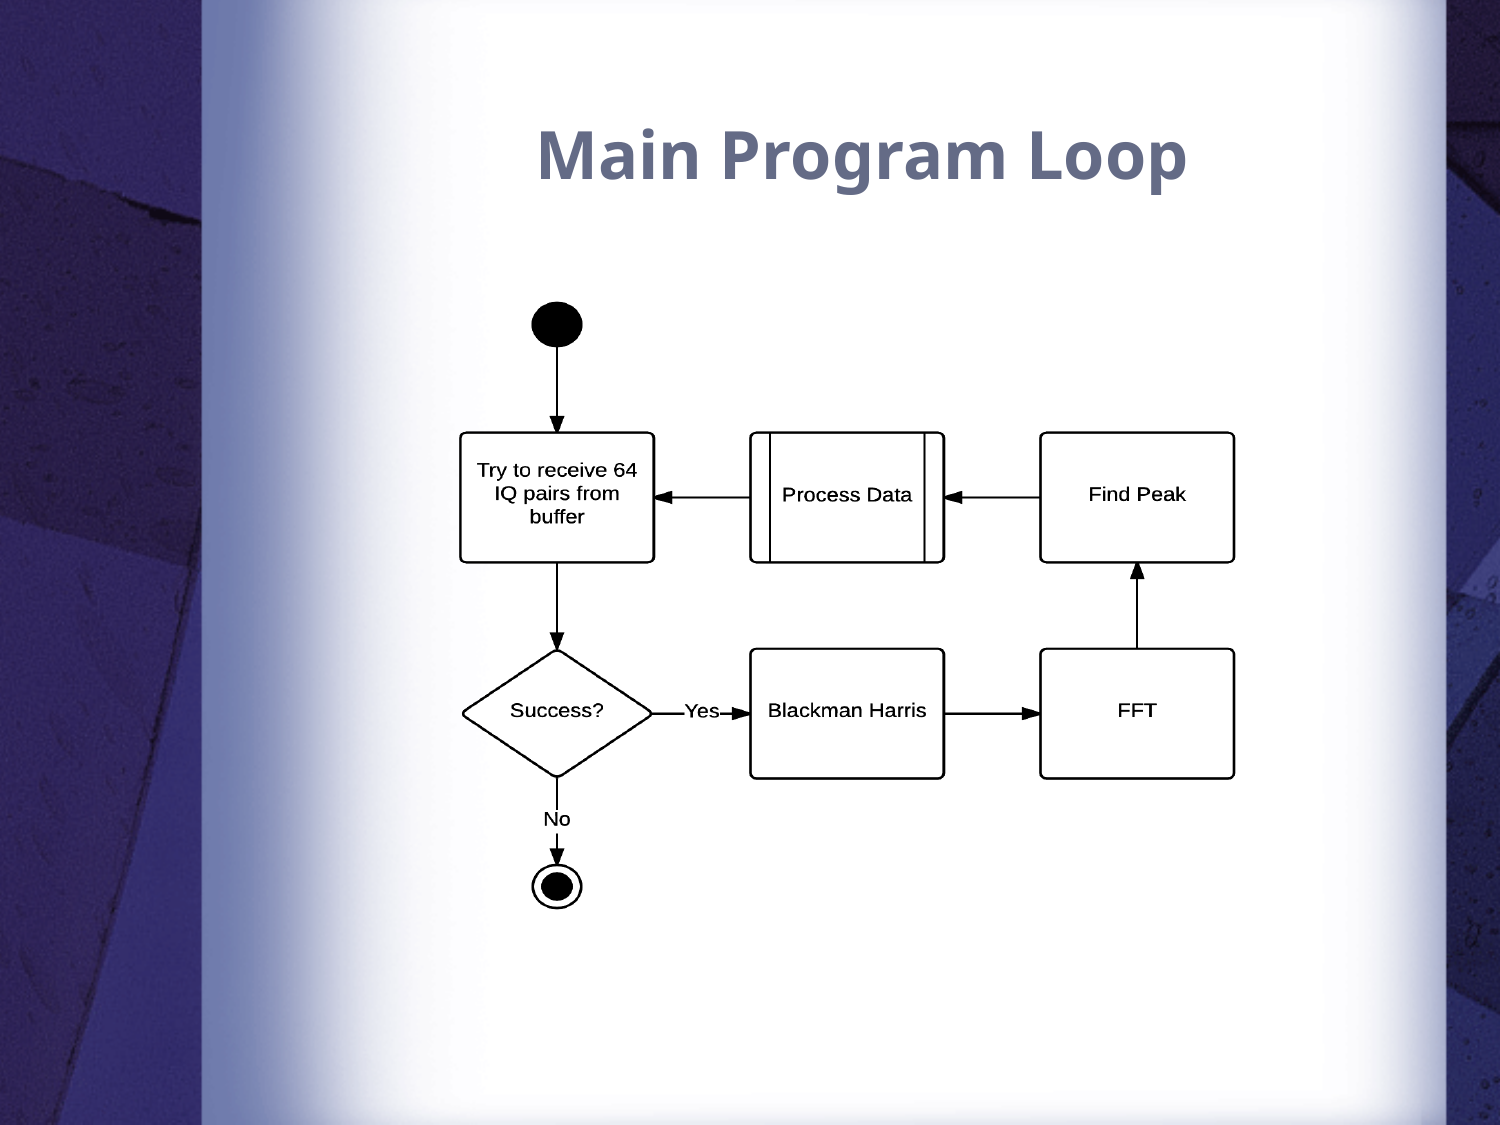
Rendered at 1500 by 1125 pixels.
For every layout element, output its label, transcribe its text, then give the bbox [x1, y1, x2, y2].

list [287, 199, 1438, 1084]
title Main Program Loop [324, 37, 1400, 198]
picture [0, 0, 1500, 1125]
